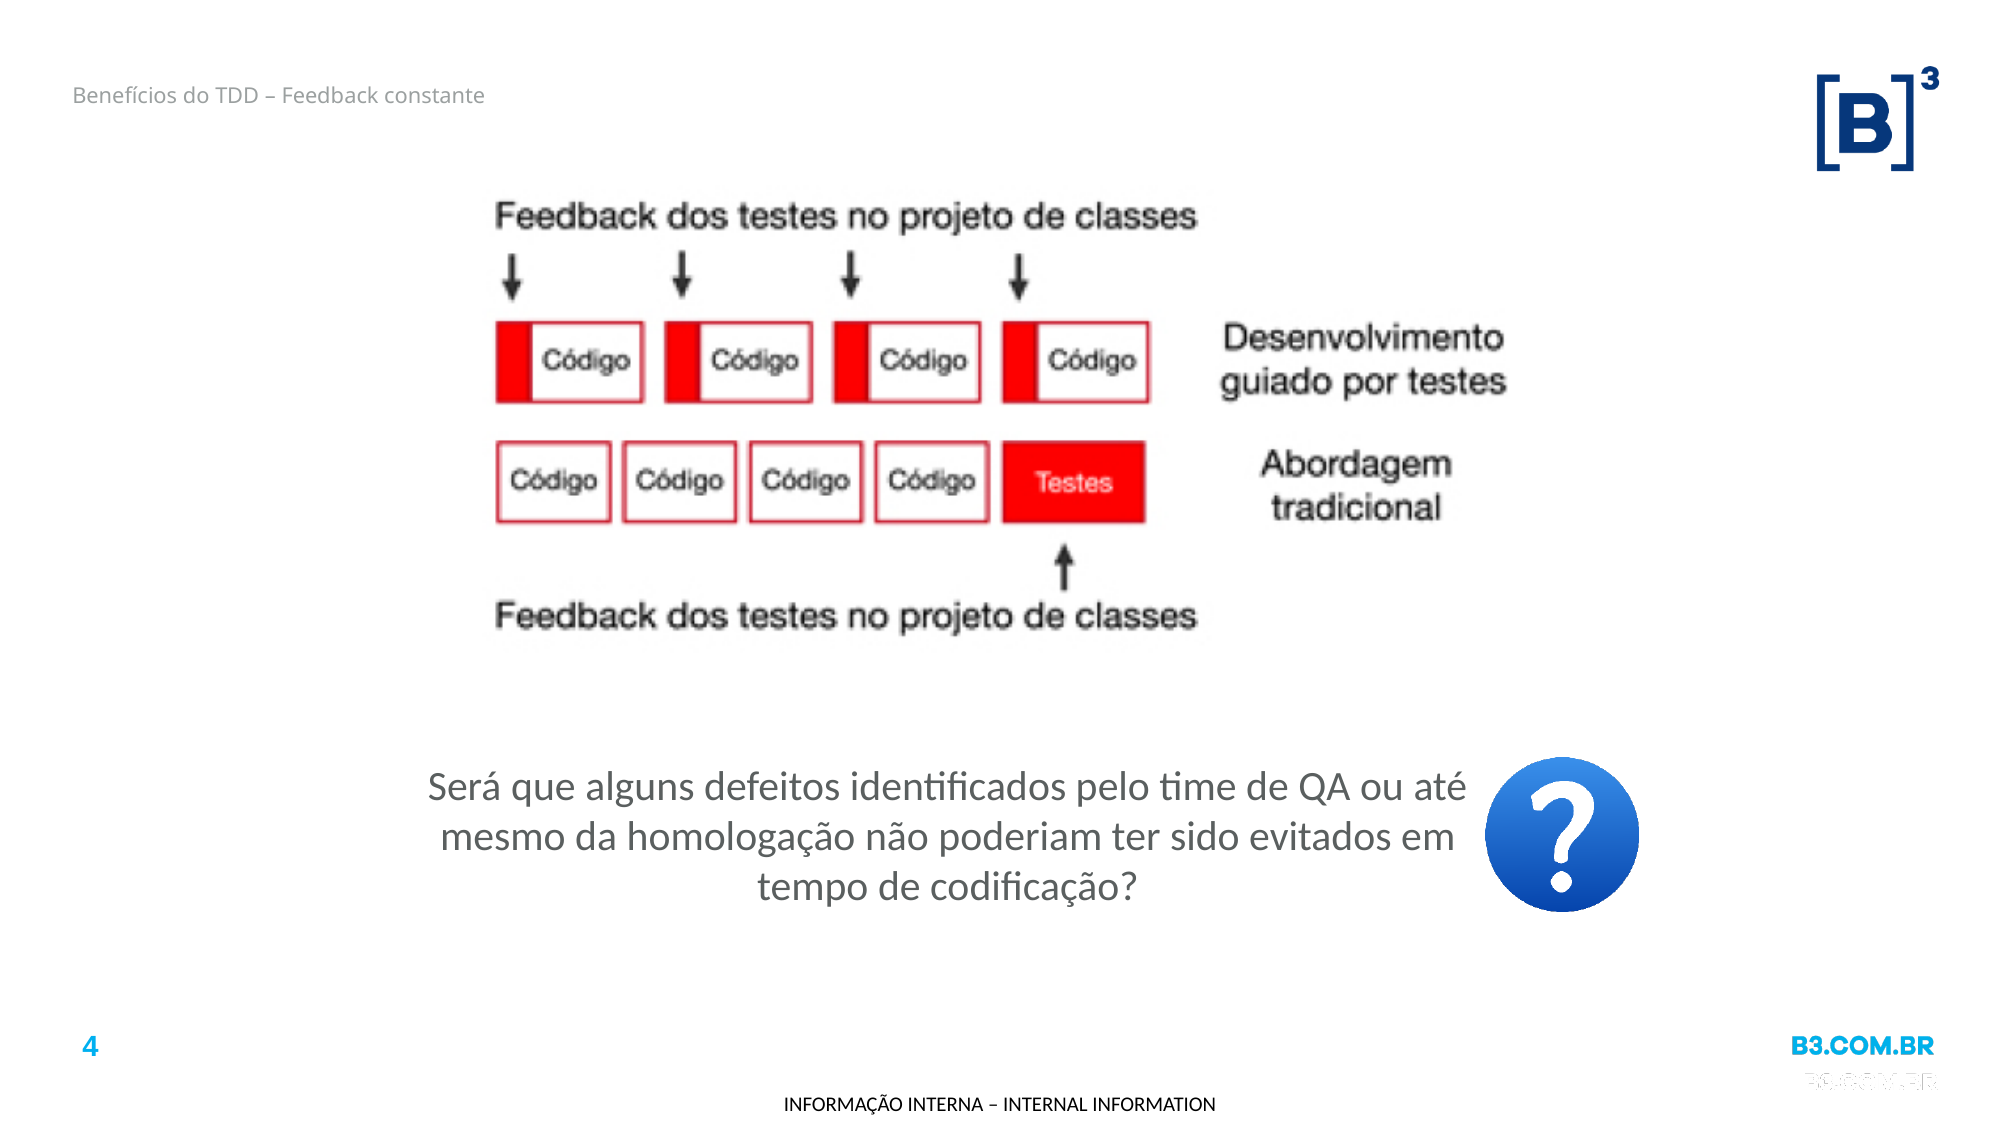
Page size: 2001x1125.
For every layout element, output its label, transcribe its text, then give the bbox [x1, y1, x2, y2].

text_box Será que alguns defeitos identificados pelo time de QA ou até mesmo da homologação não poderiam ter sido evitados em tempo de codificação? [410, 751, 1486, 917]
title Benefícios do TDD – Feedback constante [57, 57, 1839, 133]
picture [1791, 1031, 1934, 1059]
picture [1484, 757, 1639, 912]
picture [470, 172, 1529, 681]
picture [1803, 1069, 1938, 1094]
picture [1771, 28, 1959, 217]
